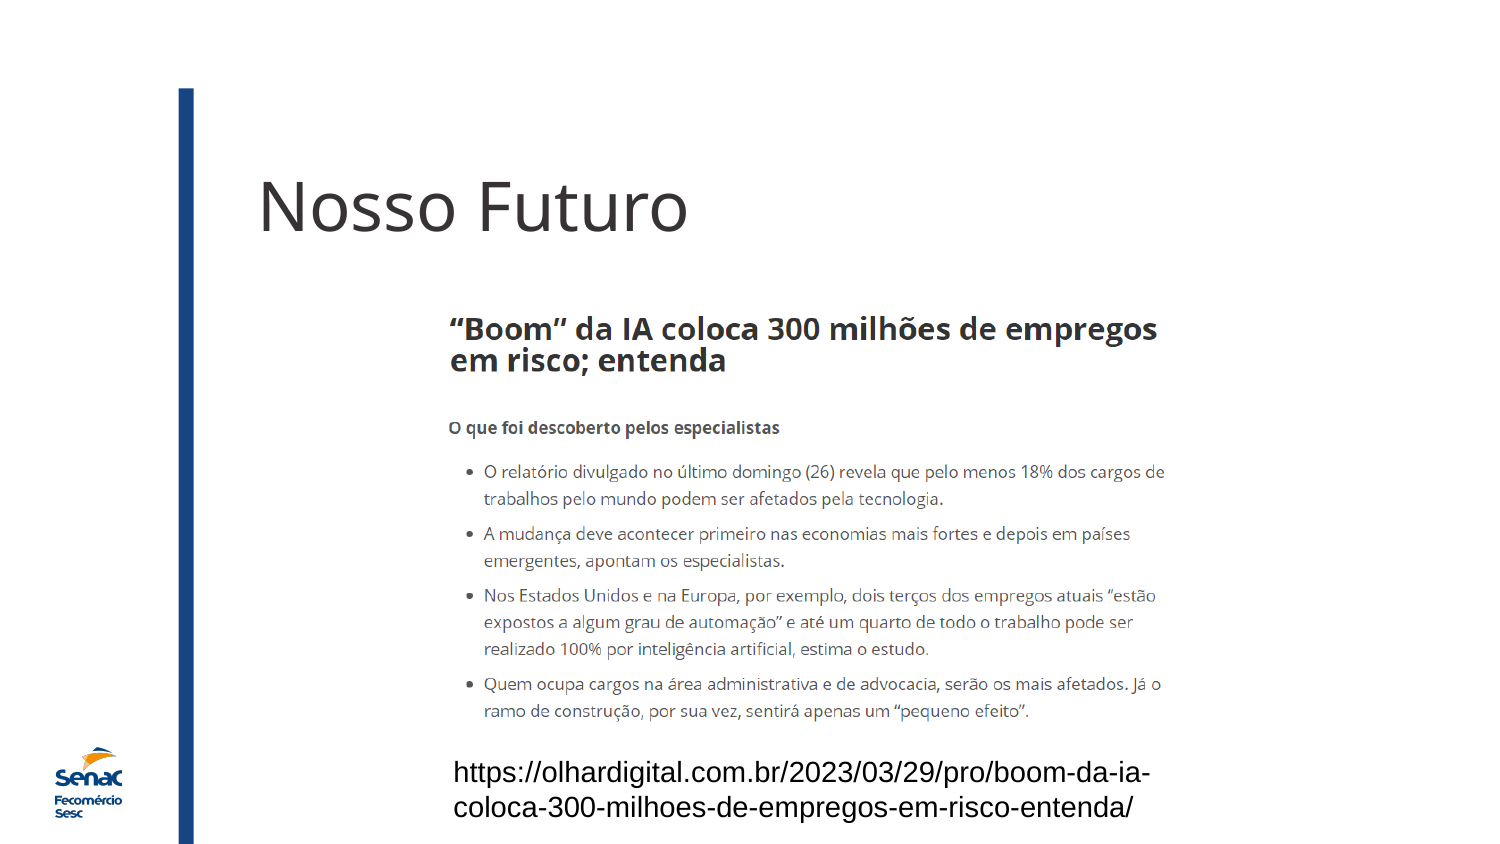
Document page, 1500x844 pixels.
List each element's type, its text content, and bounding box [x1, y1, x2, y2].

picture [432, 301, 1175, 390]
text_box https://olhardigital.com.br/2023/03/29/pro/boom-da-ia-coloca-300-milhoes-de-empregos-em-risco-entenda/ [438, 745, 1189, 831]
picture [55, 747, 122, 818]
picture [433, 405, 1195, 730]
title Nosso Futuro [242, 0, 890, 260]
